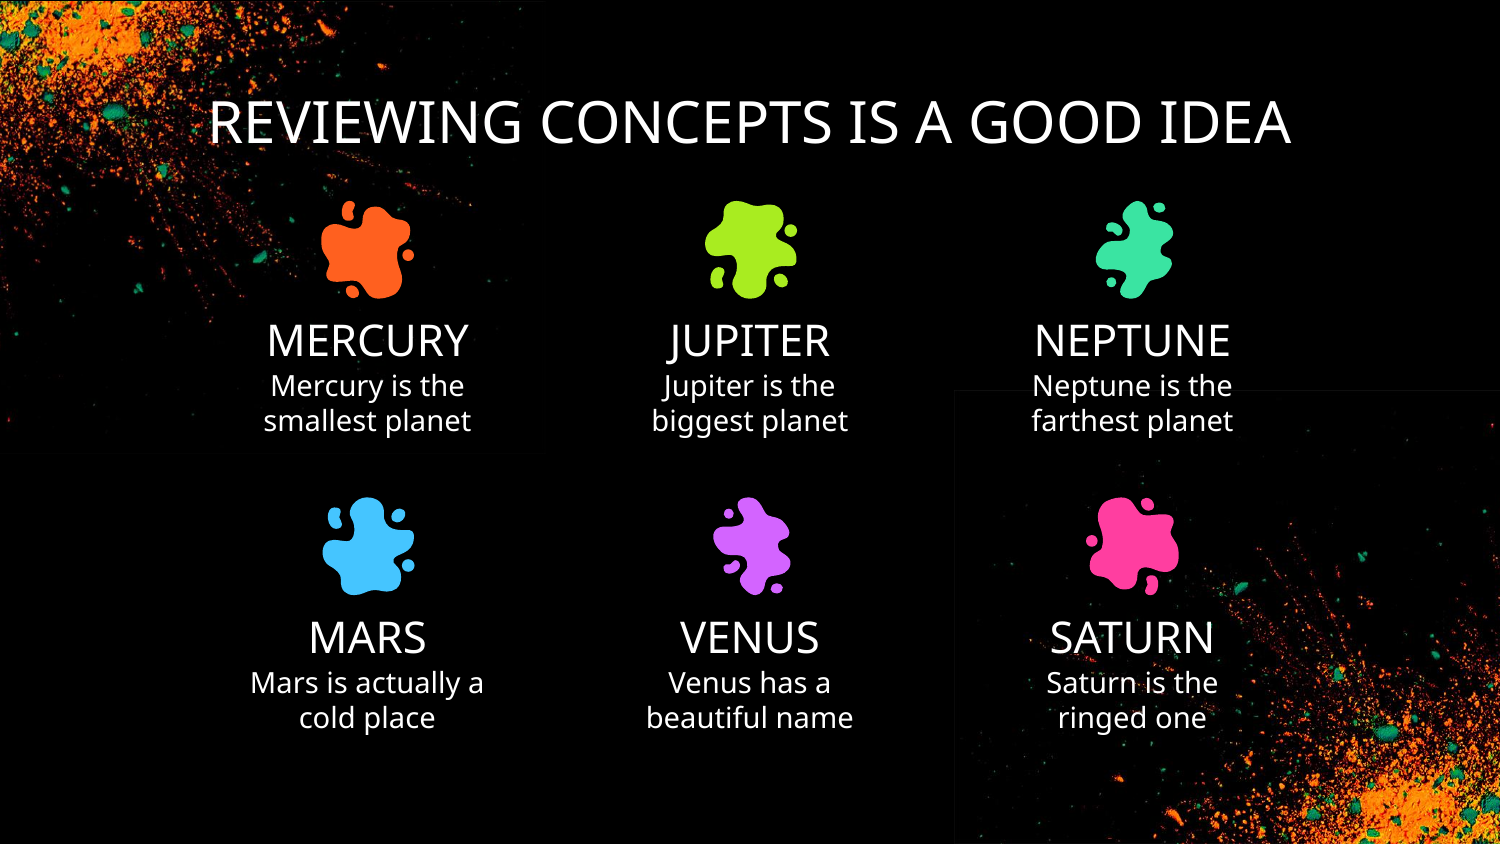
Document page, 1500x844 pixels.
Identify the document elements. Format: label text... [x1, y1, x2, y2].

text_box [320, 200, 415, 299]
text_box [707, 497, 793, 596]
subtitle Venus has a beautiful name [609, 649, 891, 800]
subtitle JUPITER [609, 298, 891, 352]
subtitle MARS [227, 595, 508, 649]
picture [0, 1, 546, 454]
subtitle Mars is actually a cold place [227, 649, 508, 800]
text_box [1089, 200, 1176, 299]
subtitle SATURN [992, 595, 1273, 649]
subtitle MERCURY [227, 298, 508, 352]
title REVIEWING CONCEPTS IS A GOOD IDEA [119, 89, 1381, 164]
subtitle NEPTUNE [992, 298, 1273, 352]
subtitle VENUS [609, 595, 891, 649]
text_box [702, 200, 798, 299]
subtitle Saturn is the ringed one [992, 649, 1273, 800]
picture [954, 390, 1500, 844]
subtitle Jupiter is the biggest planet [609, 352, 891, 503]
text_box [319, 497, 415, 596]
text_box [1085, 497, 1180, 596]
subtitle Neptune is the farthest planet [992, 352, 1273, 503]
subtitle Mercury is the smallest planet [227, 352, 508, 503]
